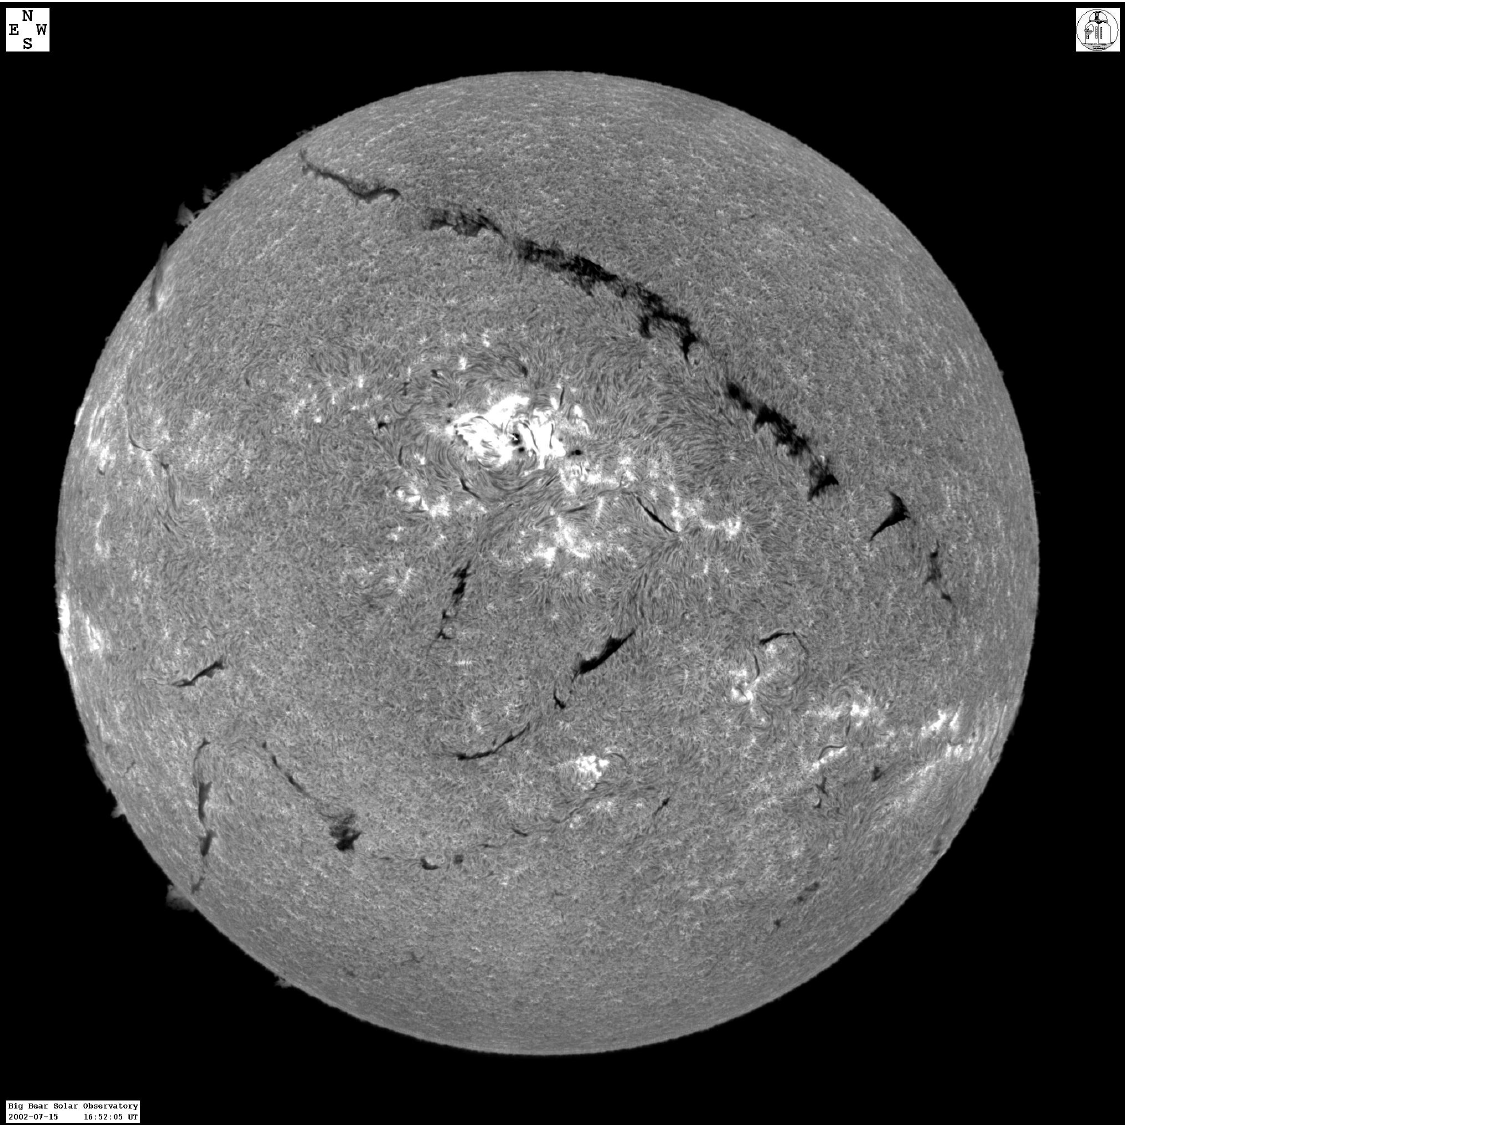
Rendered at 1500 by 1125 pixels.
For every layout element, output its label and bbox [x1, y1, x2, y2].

picture [0, 2, 1126, 1125]
